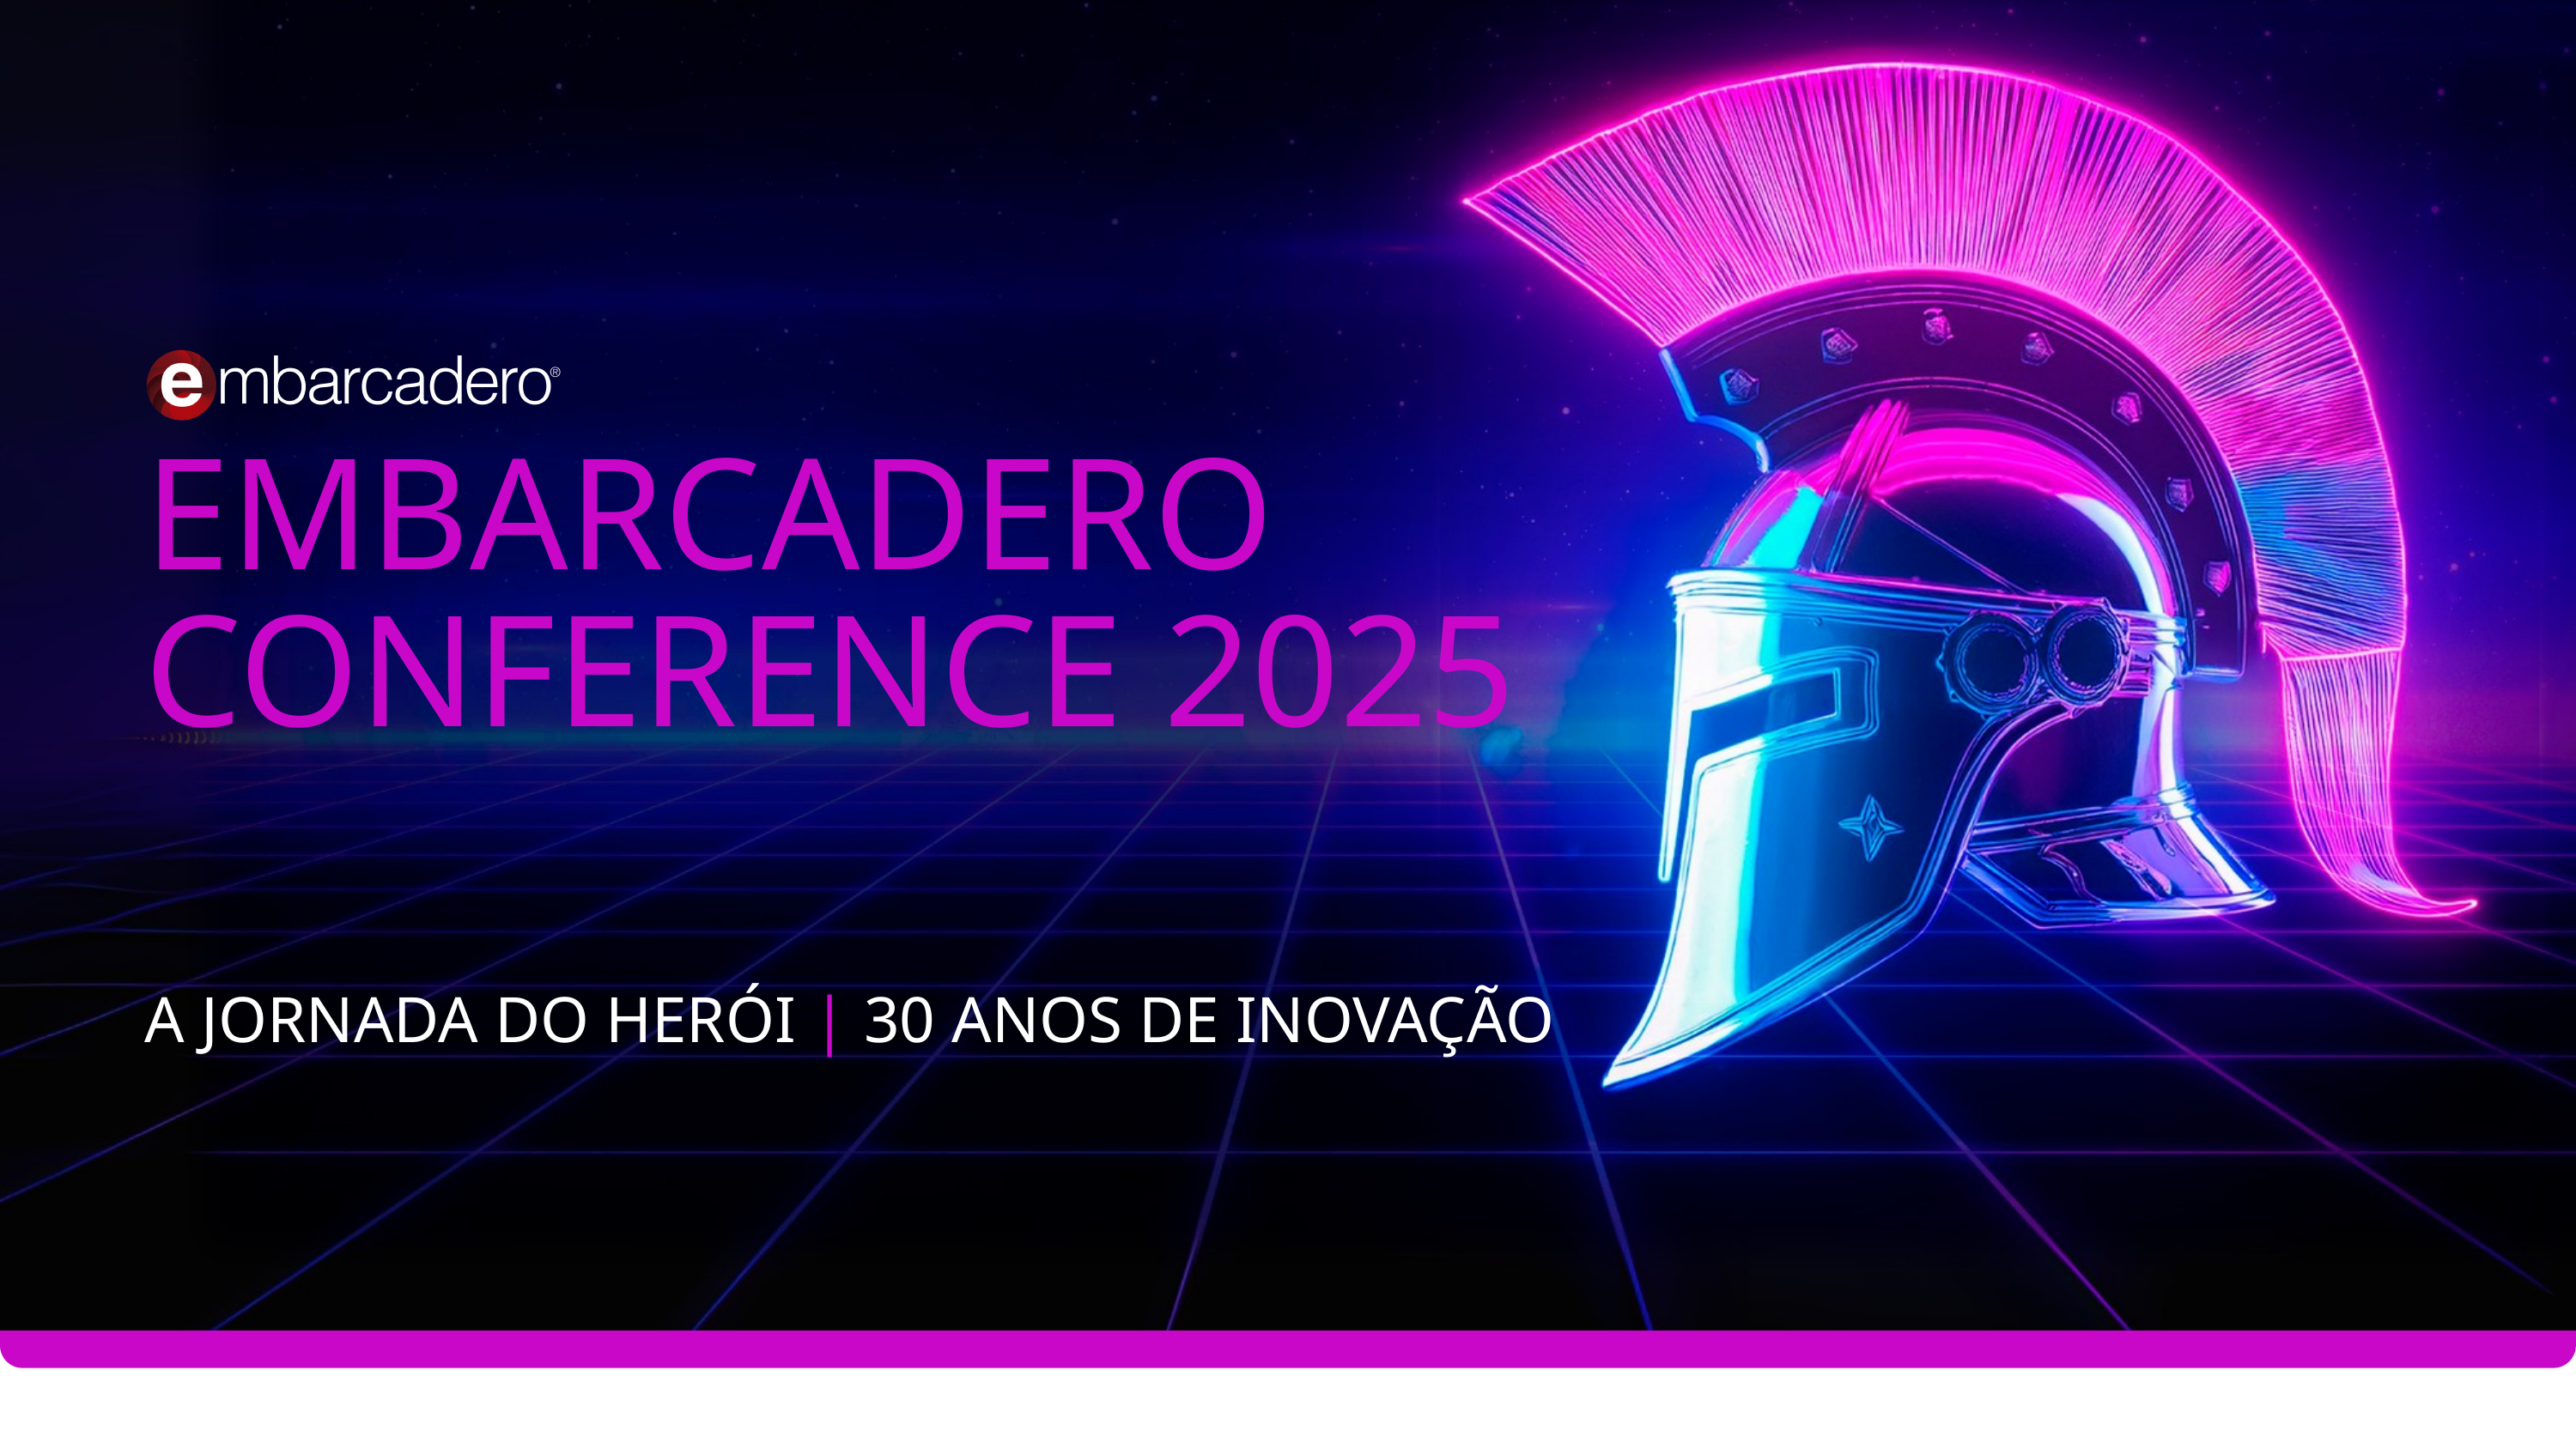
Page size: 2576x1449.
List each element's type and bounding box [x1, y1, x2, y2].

text_box [0, 0, 2576, 1368]
